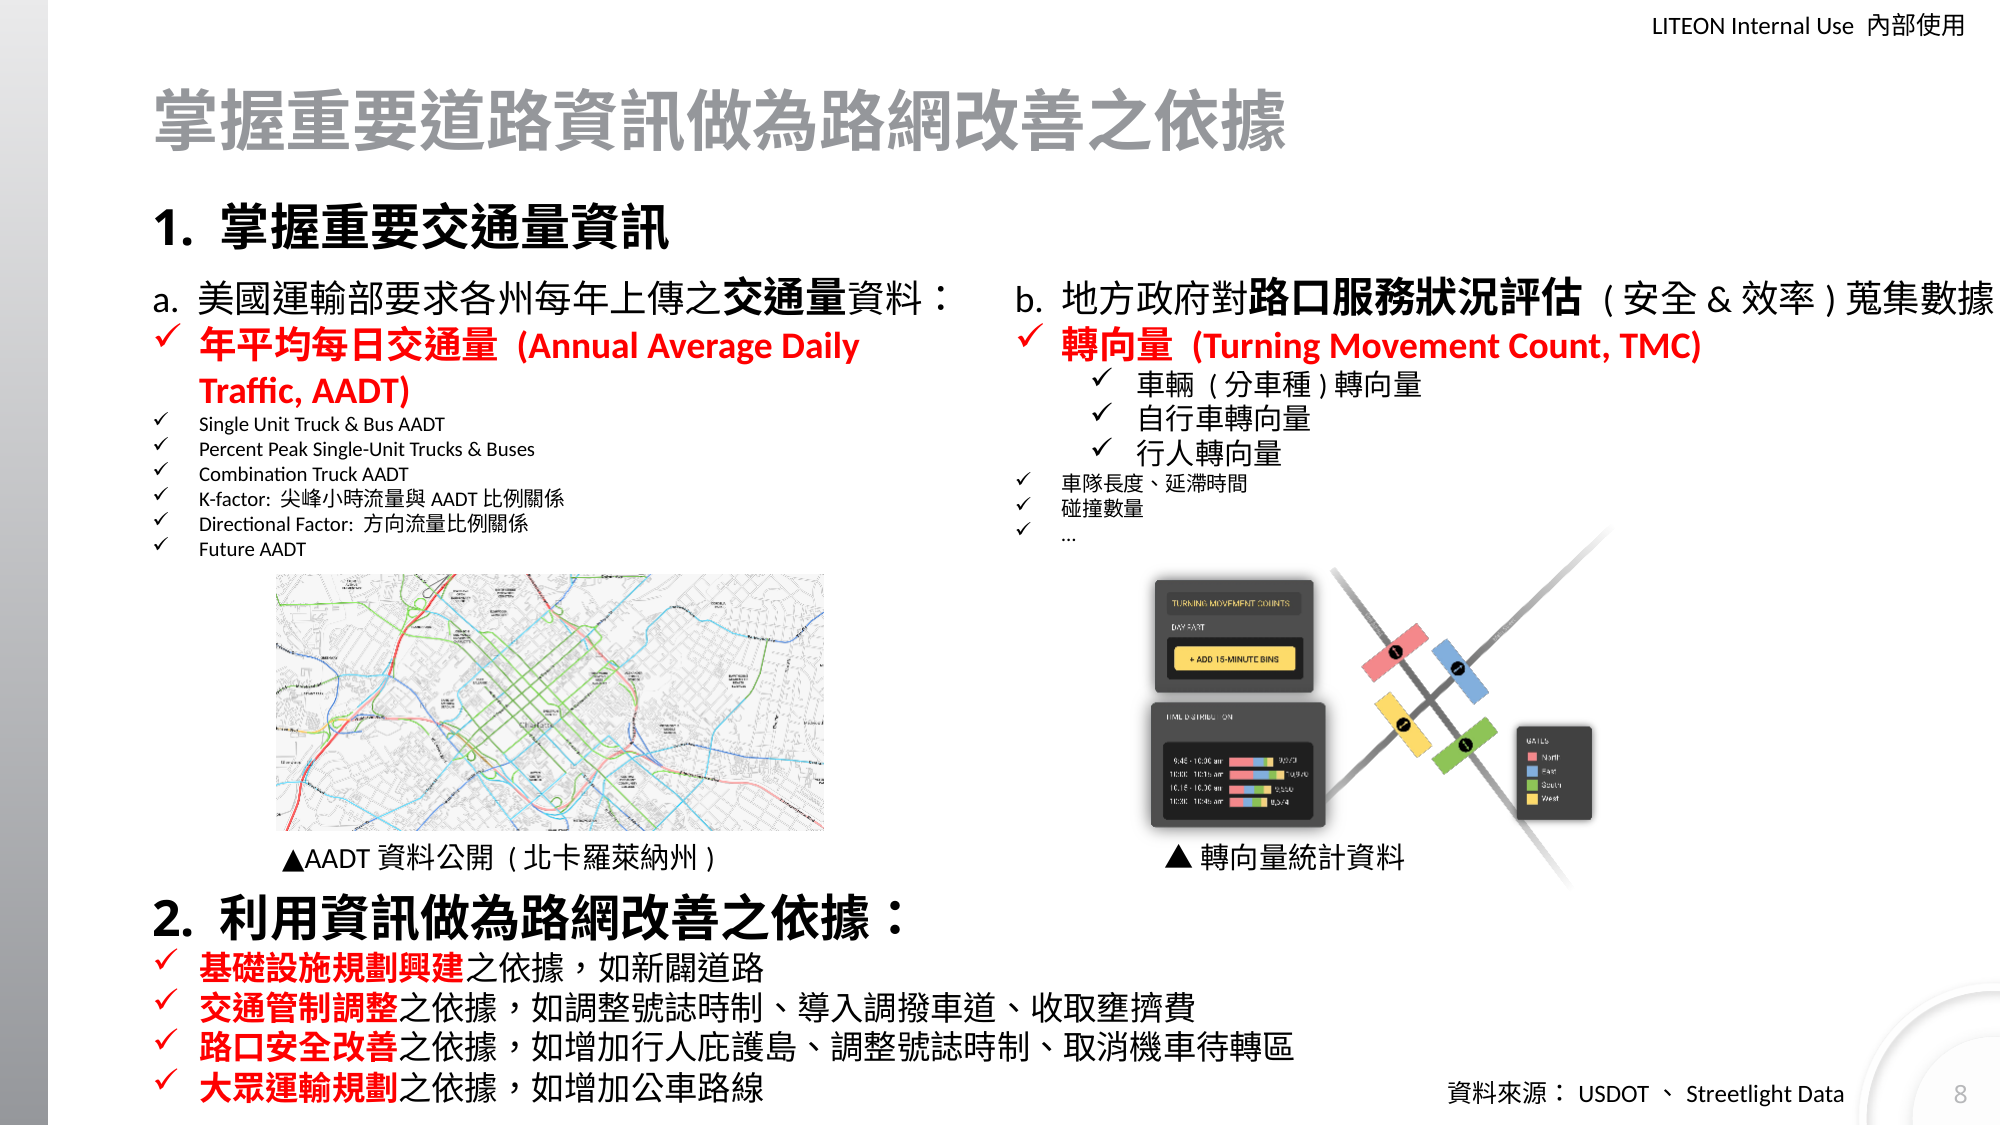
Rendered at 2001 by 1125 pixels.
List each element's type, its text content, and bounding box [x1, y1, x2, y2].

picture [1126, 517, 1622, 899]
text_box b. 地方政府對路口服務狀況評估 (安全&效率)蒐集數據： 轉向量 (Turning Movement Count, TMC) 車輛 (分車種)轉向量 自行車轉向量 行人轉向量 車隊長度、延滯時間 碰撞數量 … [999, 263, 2000, 553]
text_box ▲AADT資料公開 (北卡羅萊納州) [267, 831, 730, 882]
text_box 資料來源：USDOT、Streetlight Data [1432, 1069, 1860, 1115]
picture [275, 574, 824, 831]
picture [1847, 972, 2000, 1125]
title 掌握重要道路資訊做為路網改善之依據 [137, 59, 1863, 188]
text_box 2. 利用資訊做為路網改善之依據： 基礎設施規劃興建之依據，如新闢道路 交通管制調整之依據，如調整號誌時制、導入調撥車道、收取壅擠費 路口安全改善之依據，如增加行人庇護島、調整號誌時制、取消機車待轉區 大眾運輸規劃之依據，如增加公車路線 [137, 879, 1335, 1114]
text_box a. 美國運輸部要求各州每年上傳之交通量資料： 年平均每日交通量 (Annual Average Daily Traffic, AADT) Single Unit Truck & Bus AADT Percent Peak Single-Unit Trucks & Buses Combination Truck AADT K-factor: 尖峰小時流量與AADT比例關係 Directional Factor: 方向流量比例關係 Future AADT [137, 263, 957, 569]
slide_number 8 [1928, 1065, 1993, 1125]
text_box 1. 掌握重要交通量資訊 [137, 187, 1676, 263]
